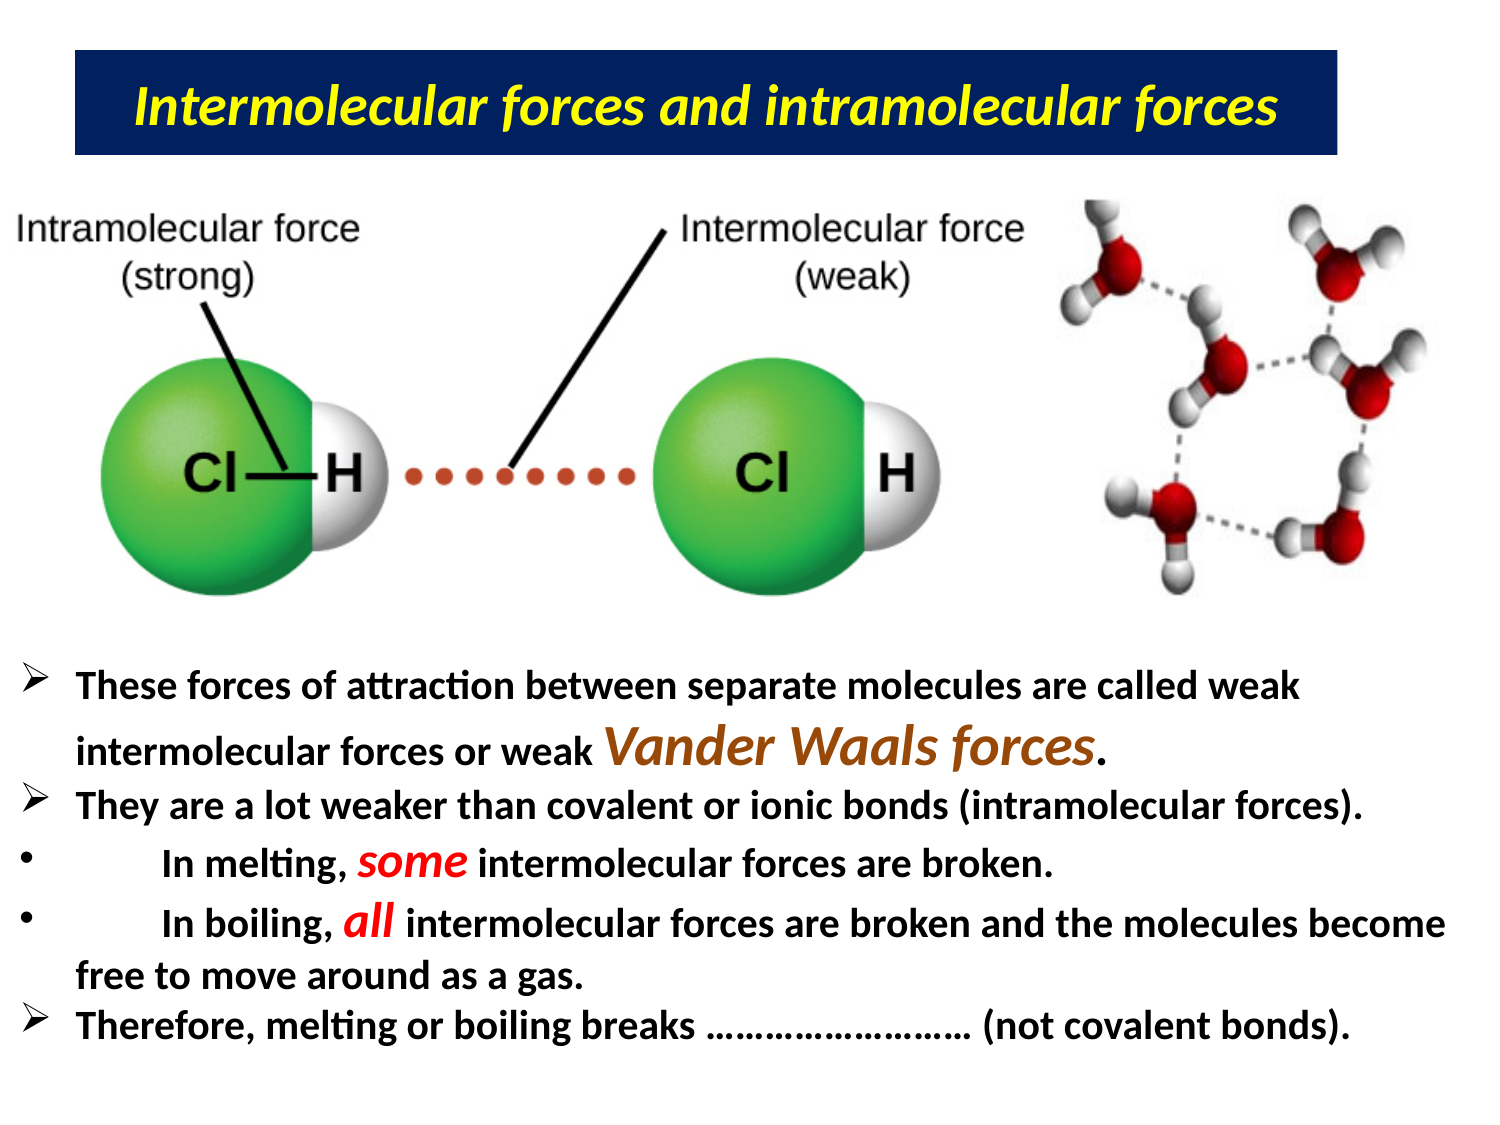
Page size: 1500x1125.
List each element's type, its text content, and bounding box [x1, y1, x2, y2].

title Intermolecular forces and intramolecular forces [75, 50, 1338, 155]
picture [12, 196, 1493, 601]
text_box These forces of attraction between separate molecules are called weak intermolecular forces or weak Vander Waals forces. They are a lot weaker than covalent or ionic bonds (intramolecular forces). In melting, some intermolecular forces are broken. In boiling, all intermolecular forces are broken and the molecules become free to move around as a gas. Therefore, melting or boiling breaks ……………………… (not covalent bonds). [4, 650, 1493, 1055]
